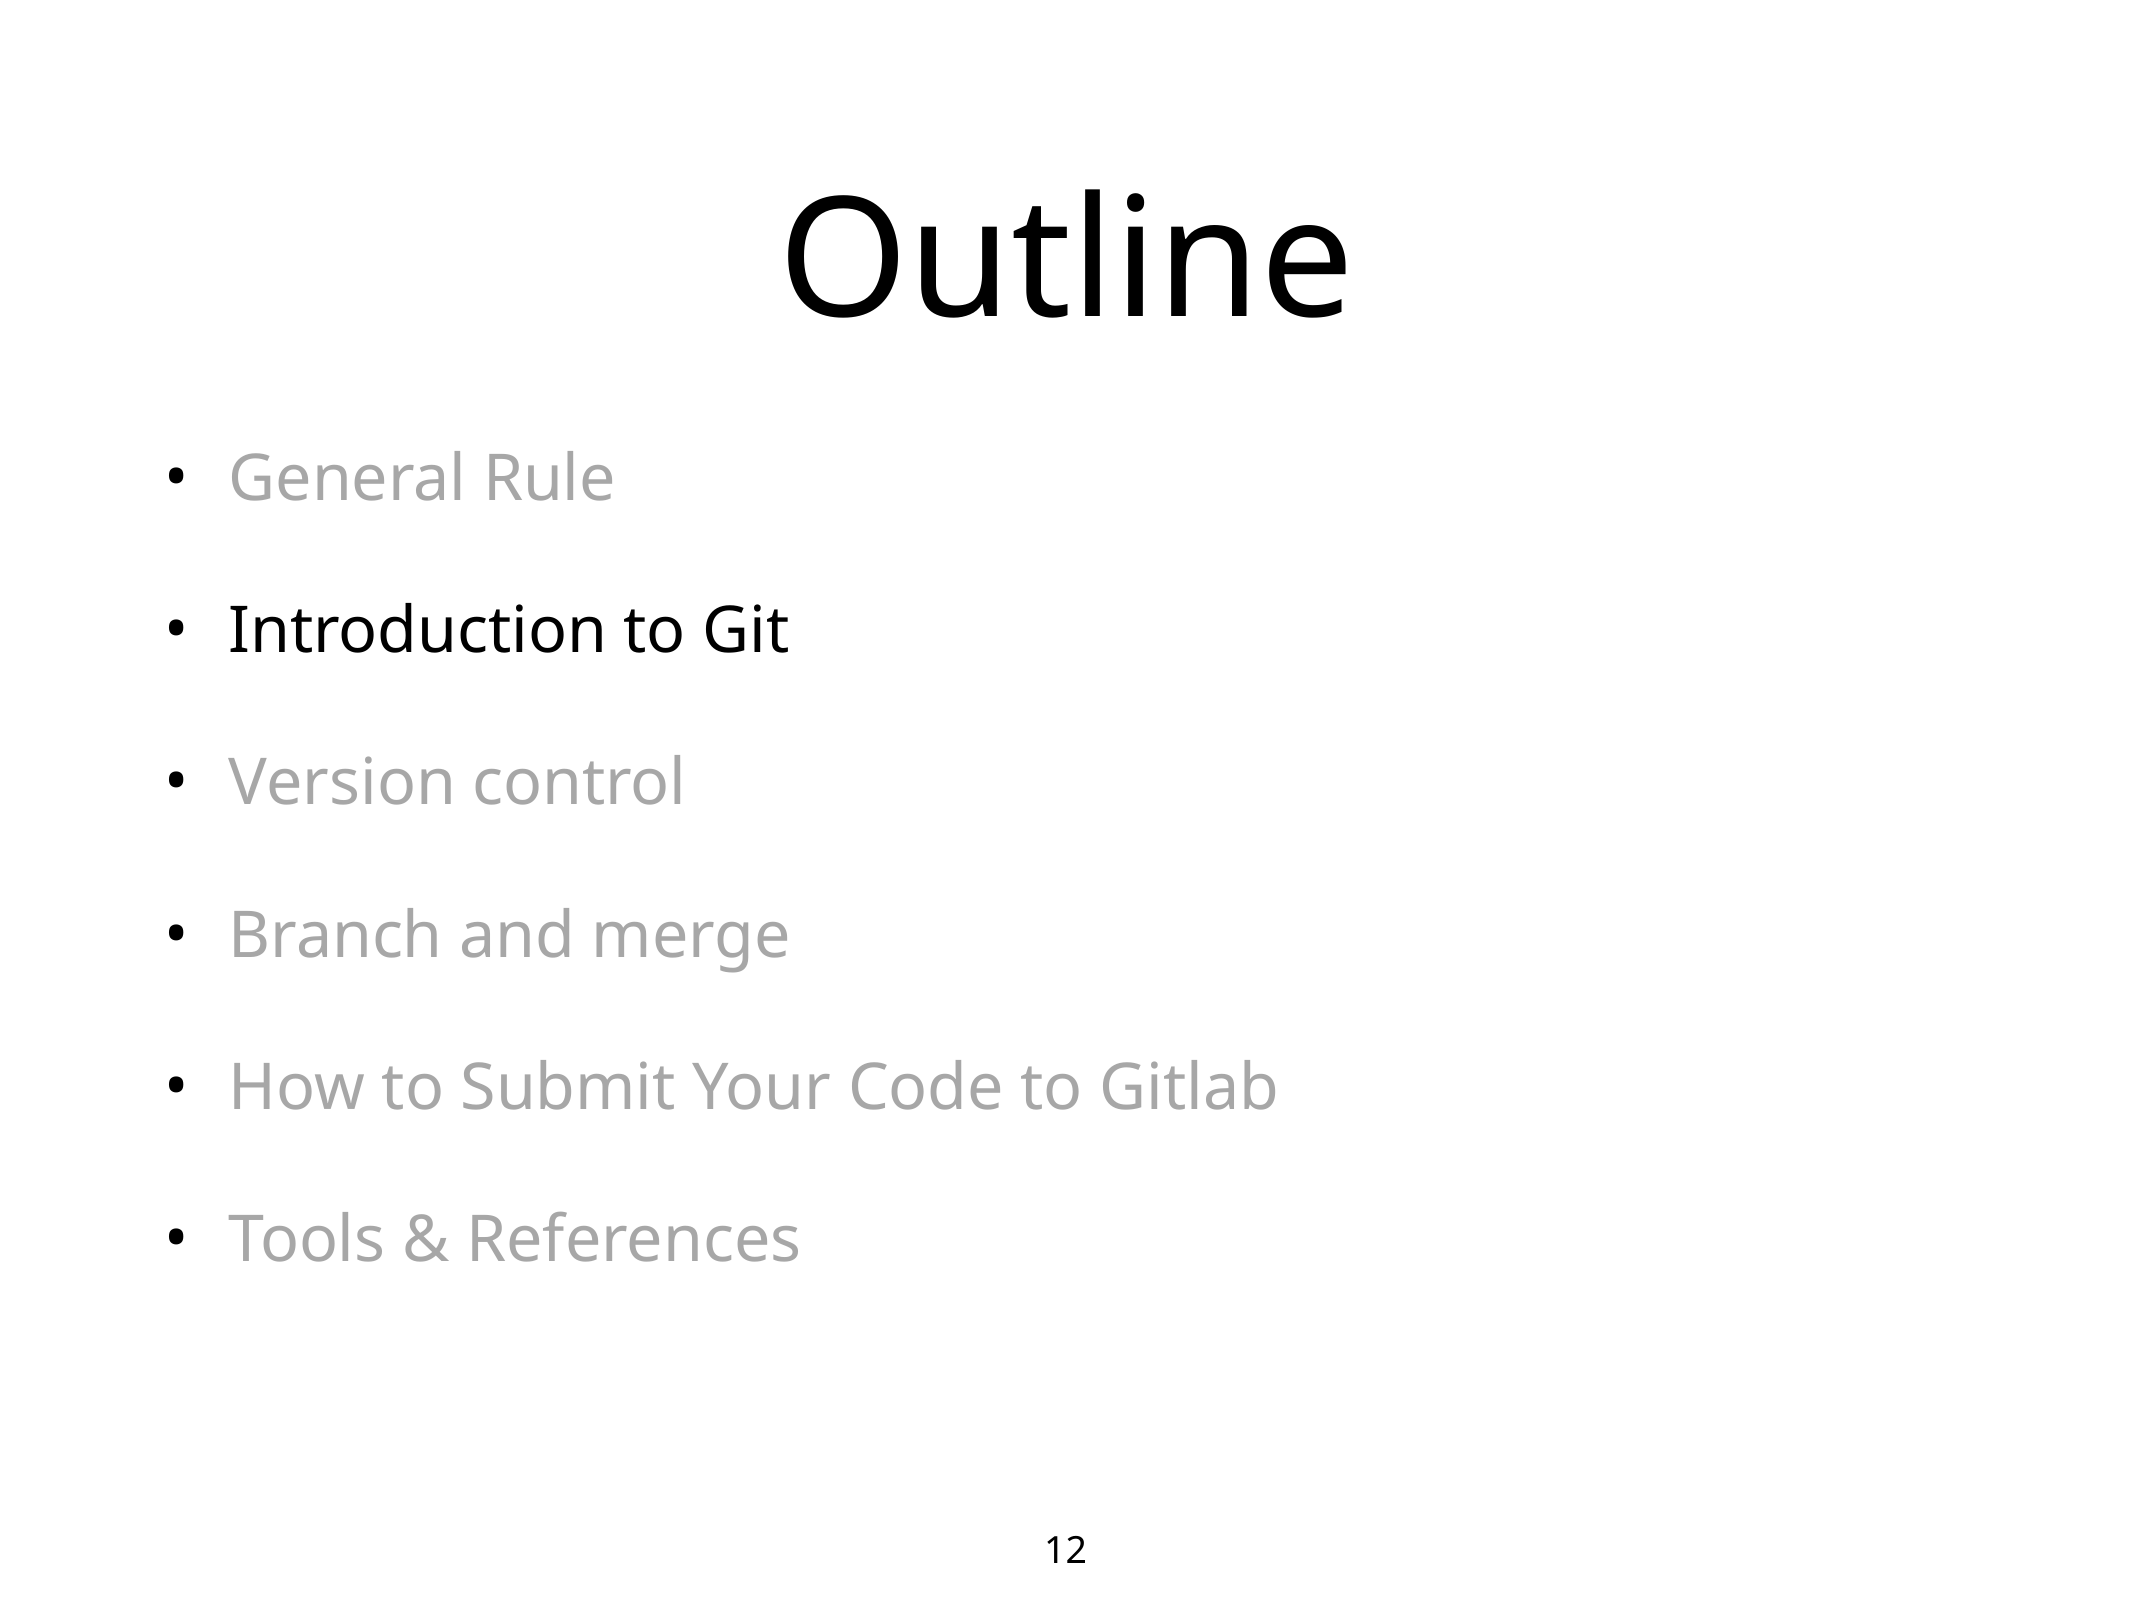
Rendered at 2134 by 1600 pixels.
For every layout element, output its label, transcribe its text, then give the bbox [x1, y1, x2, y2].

list General Rule Introduction to Git Version control Branch and merge How to Submit Your Code to Gitlab Tools & References [156, 427, 1978, 1459]
title Outline [156, 72, 1978, 427]
slide_number 12 [1035, 1517, 1096, 1600]
